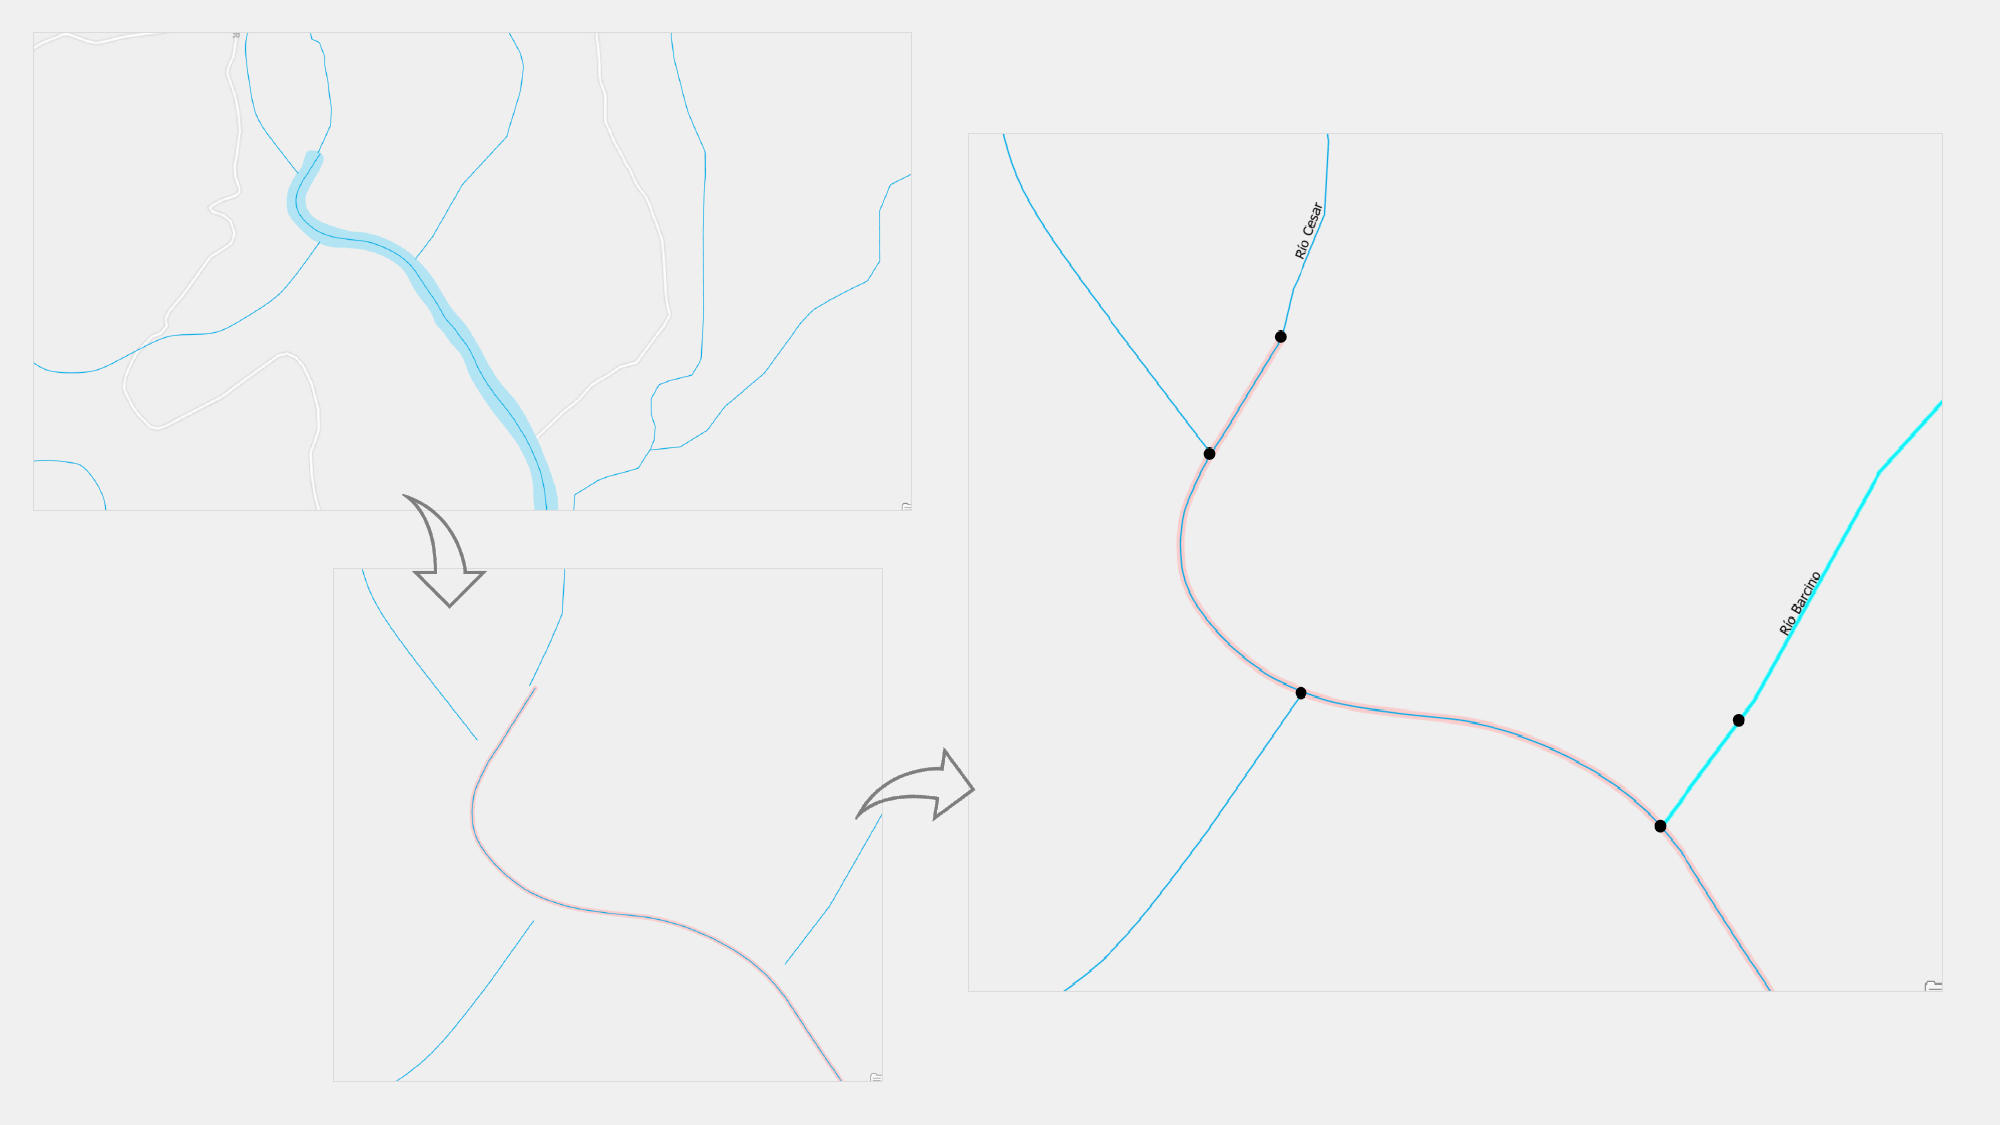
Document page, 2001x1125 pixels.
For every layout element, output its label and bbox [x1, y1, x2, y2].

picture [33, 31, 1943, 1082]
